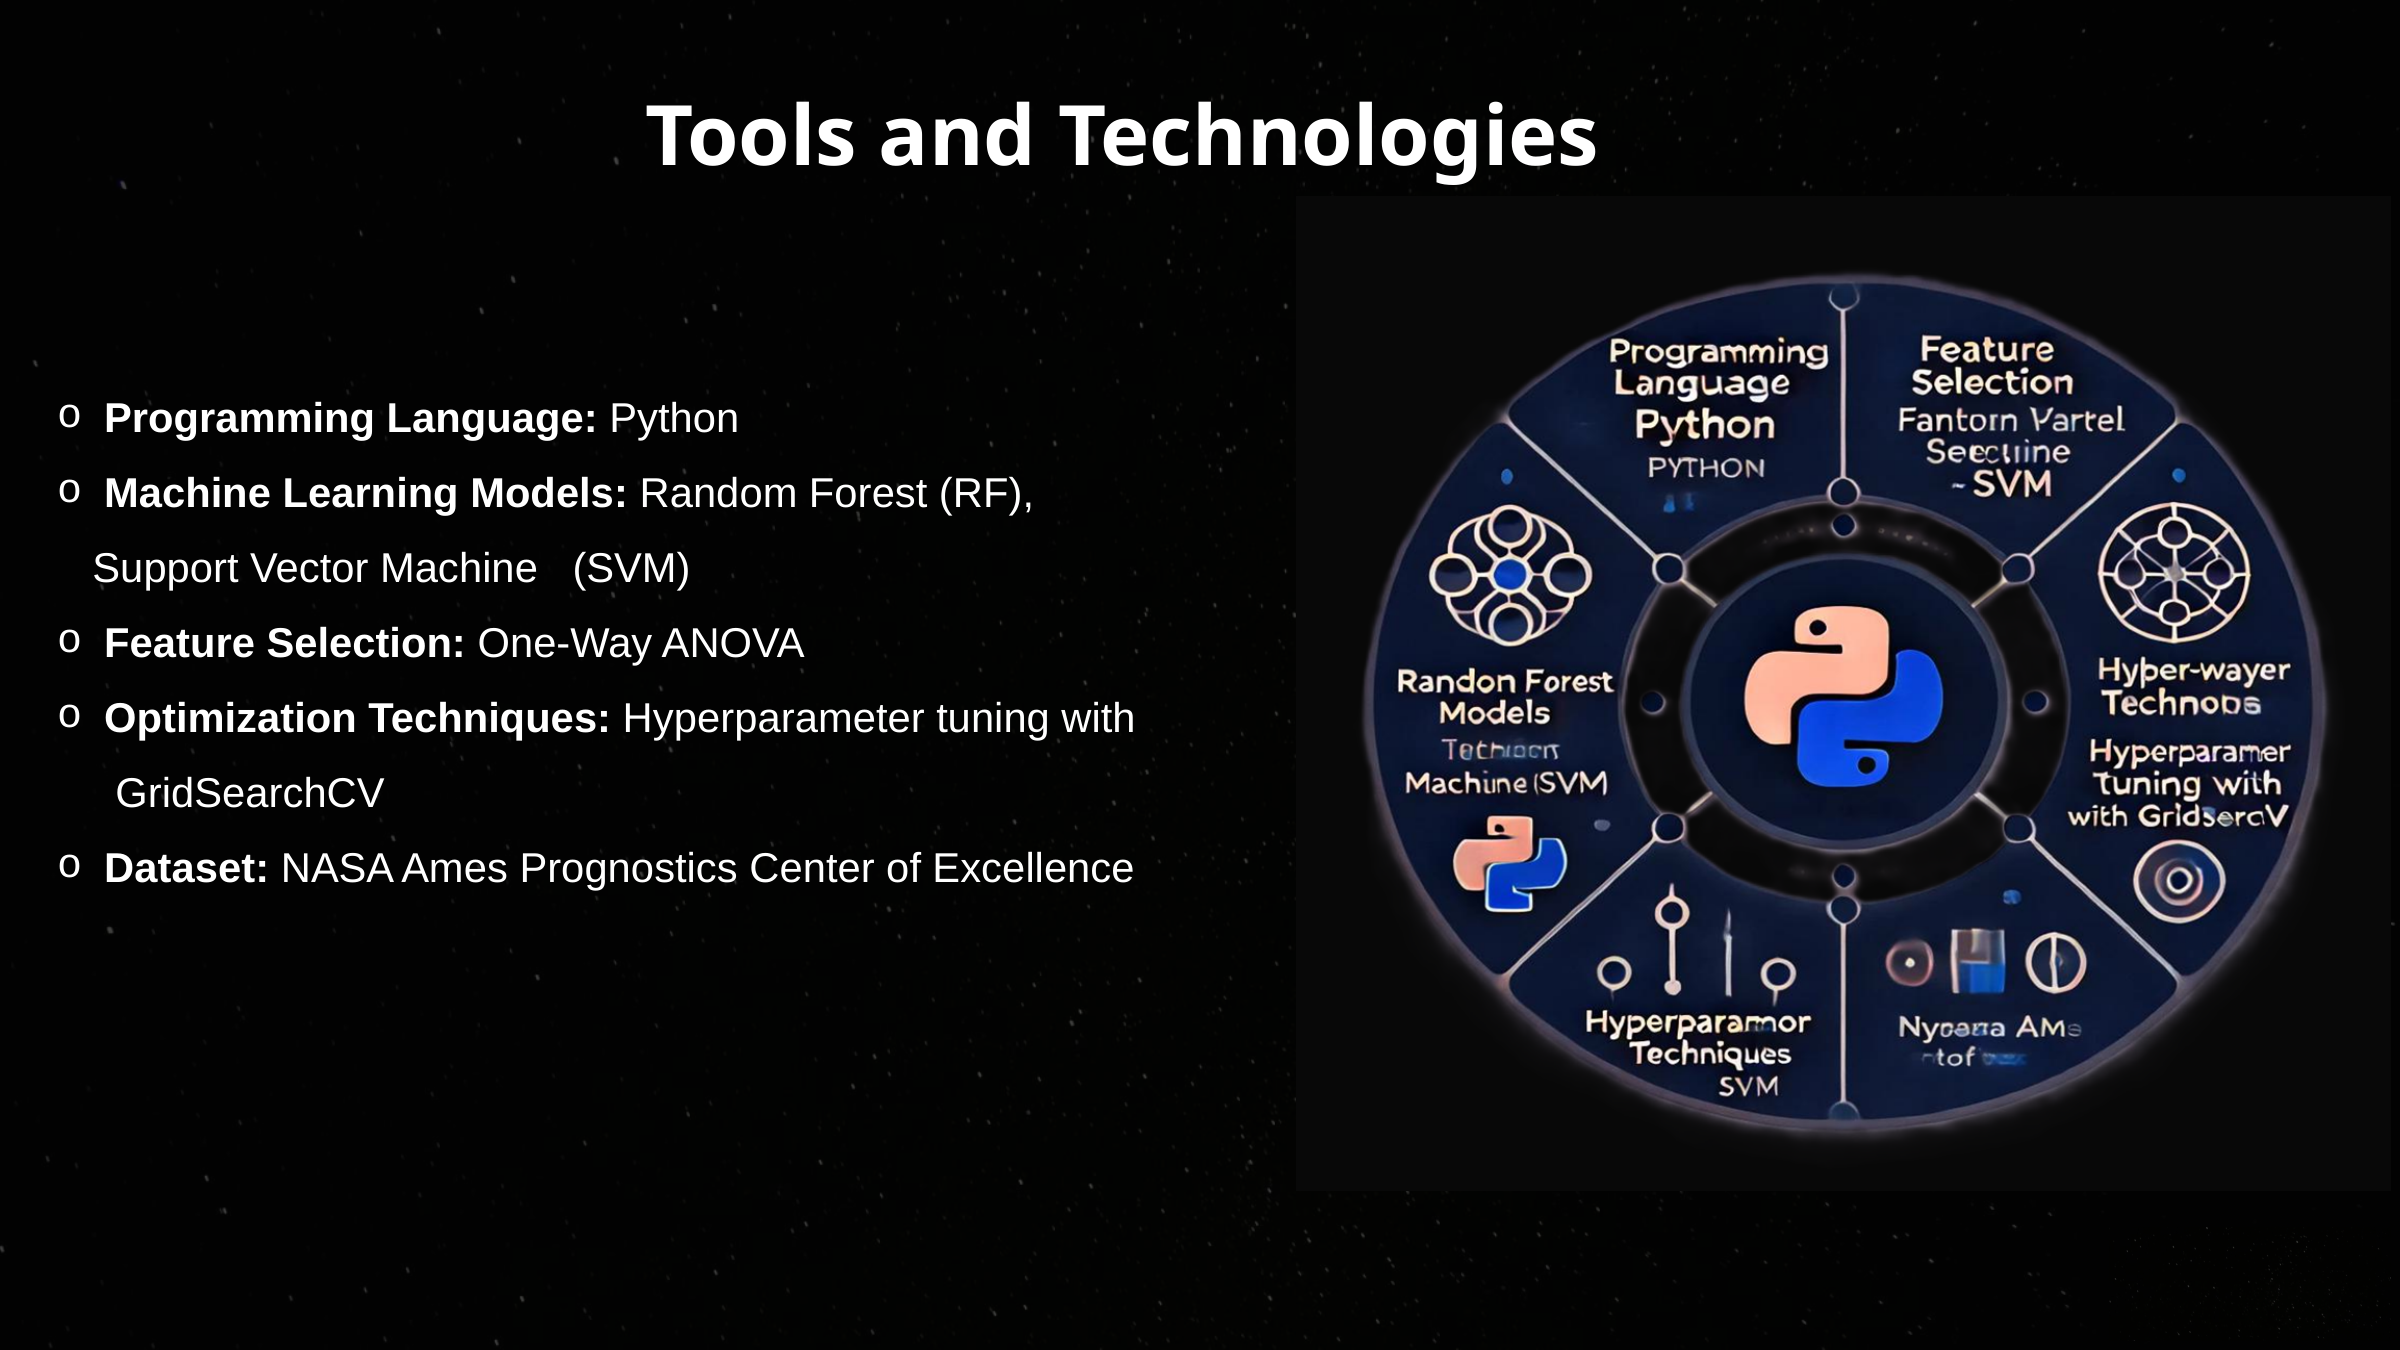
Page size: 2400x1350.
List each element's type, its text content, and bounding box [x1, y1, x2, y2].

text_box Tools and Technologies [630, 74, 1615, 290]
picture [0, 0, 2400, 1350]
text_box Programming Language: Python Machine Learning Models: Random Forest (RF), Support Vector Machine (SVM) Feature Selection: One-Way ANOVA Optimization Techniques: Hyperparameter tuning with GridSearchCV Dataset: NASA Ames Prognostics Center of Excellence [42, 308, 1191, 899]
